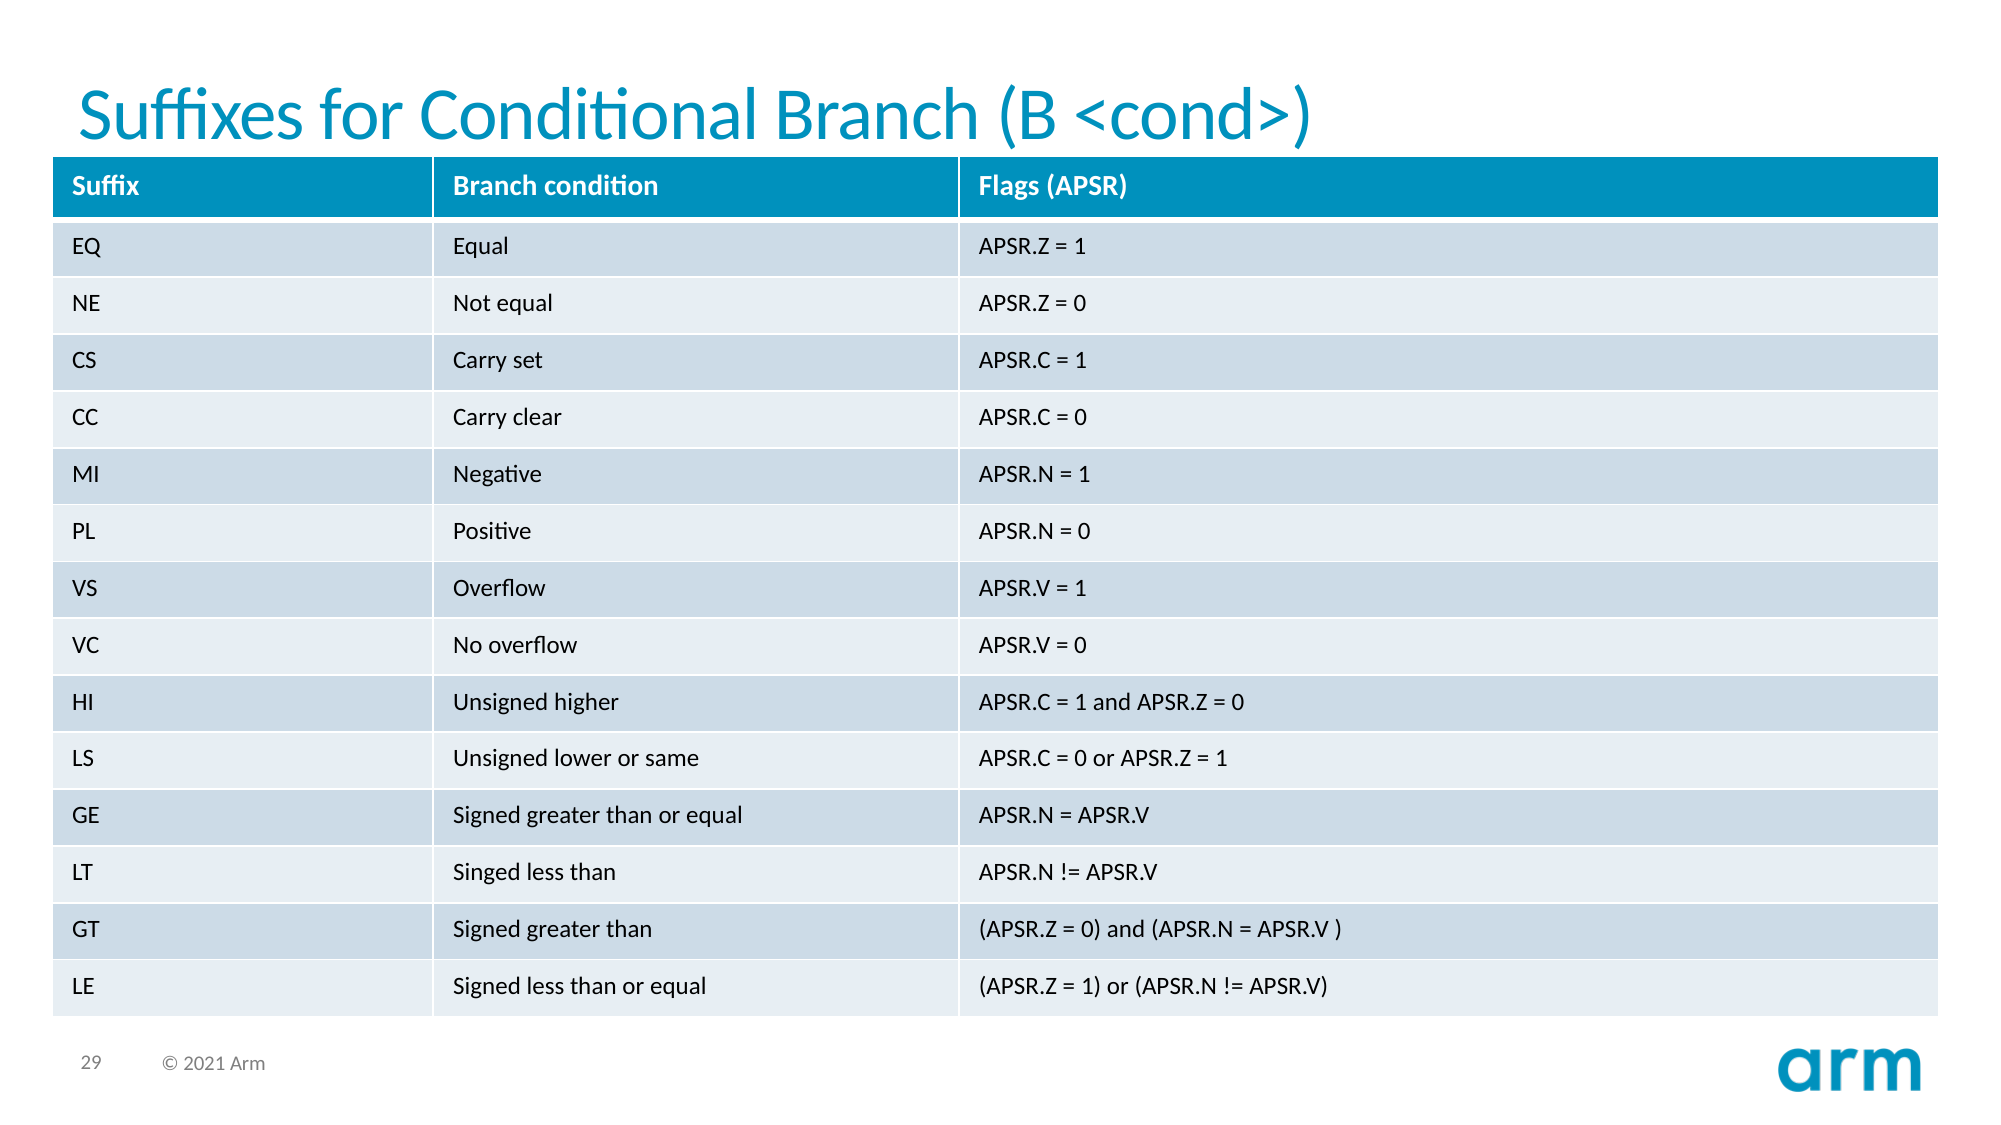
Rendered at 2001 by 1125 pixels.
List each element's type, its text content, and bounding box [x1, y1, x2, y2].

table_cell Positive [434, 505, 958, 561]
table_cell CC [53, 392, 432, 447]
picture [1777, 1047, 1922, 1093]
table_cell APSR.V = 1 [960, 562, 1938, 617]
table_cell APSR.V = 0 [960, 619, 1938, 674]
table_cell Not equal [434, 278, 958, 333]
table_cell HI [53, 676, 432, 731]
table_cell Negative [434, 449, 958, 504]
table_cell NE [53, 278, 432, 333]
table_cell Overflow [434, 562, 958, 617]
table_cell APSR.C = 0 [960, 392, 1938, 447]
table_cell GE [53, 790, 432, 845]
table_cell Carry set [434, 335, 958, 390]
table_cell Unsigned higher [434, 676, 958, 731]
table_header Flags (APSR) [960, 157, 1938, 217]
table_header Suffix [53, 157, 432, 217]
table_cell LE [53, 960, 432, 1016]
table_cell Signed less than or equal [434, 960, 958, 1016]
table_cell LS [53, 733, 432, 788]
table_cell APSR.N = 1 [960, 449, 1938, 504]
table_cell APSR.C = 1 [960, 335, 1938, 390]
table_cell APSR.N = 0 [960, 505, 1938, 561]
table_header Branch condition [434, 157, 958, 217]
table_cell LT [53, 847, 432, 902]
table_cell GT [53, 904, 432, 959]
table_cell EQ [53, 223, 432, 276]
table_cell Unsigned lower or same [434, 733, 958, 788]
table_cell Carry clear [434, 392, 958, 447]
table_cell (APSR.Z = 0) and (APSR.N = APSR.V ) [960, 904, 1938, 959]
table_cell VC [53, 619, 432, 674]
table_cell (APSR.Z = 1) or (APSR.N != APSR.V) [960, 960, 1938, 1016]
table_cell PL [53, 505, 432, 561]
table_cell CS [53, 335, 432, 390]
table_cell APSR.Z = 1 [960, 223, 1938, 276]
title Suffixes for Conditional Branch (B <cond>) [78, 78, 1922, 155]
table_cell VS [53, 562, 432, 617]
table_cell MI [53, 449, 432, 504]
table_cell APSR.C = 0 or APSR.Z = 1 [960, 733, 1938, 788]
table_cell APSR.N != APSR.V [960, 847, 1938, 902]
table_cell No overflow [434, 619, 958, 674]
table_cell Singed less than [434, 847, 958, 902]
table_cell APSR.Z = 0 [960, 278, 1938, 333]
table_cell APSR.N = APSR.V [960, 790, 1938, 845]
table_cell Equal [434, 223, 958, 276]
table_cell APSR.C = 1 and APSR.Z = 0 [960, 676, 1938, 731]
table_cell Signed greater than [434, 904, 958, 959]
table_cell Signed greater than or equal [434, 790, 958, 845]
